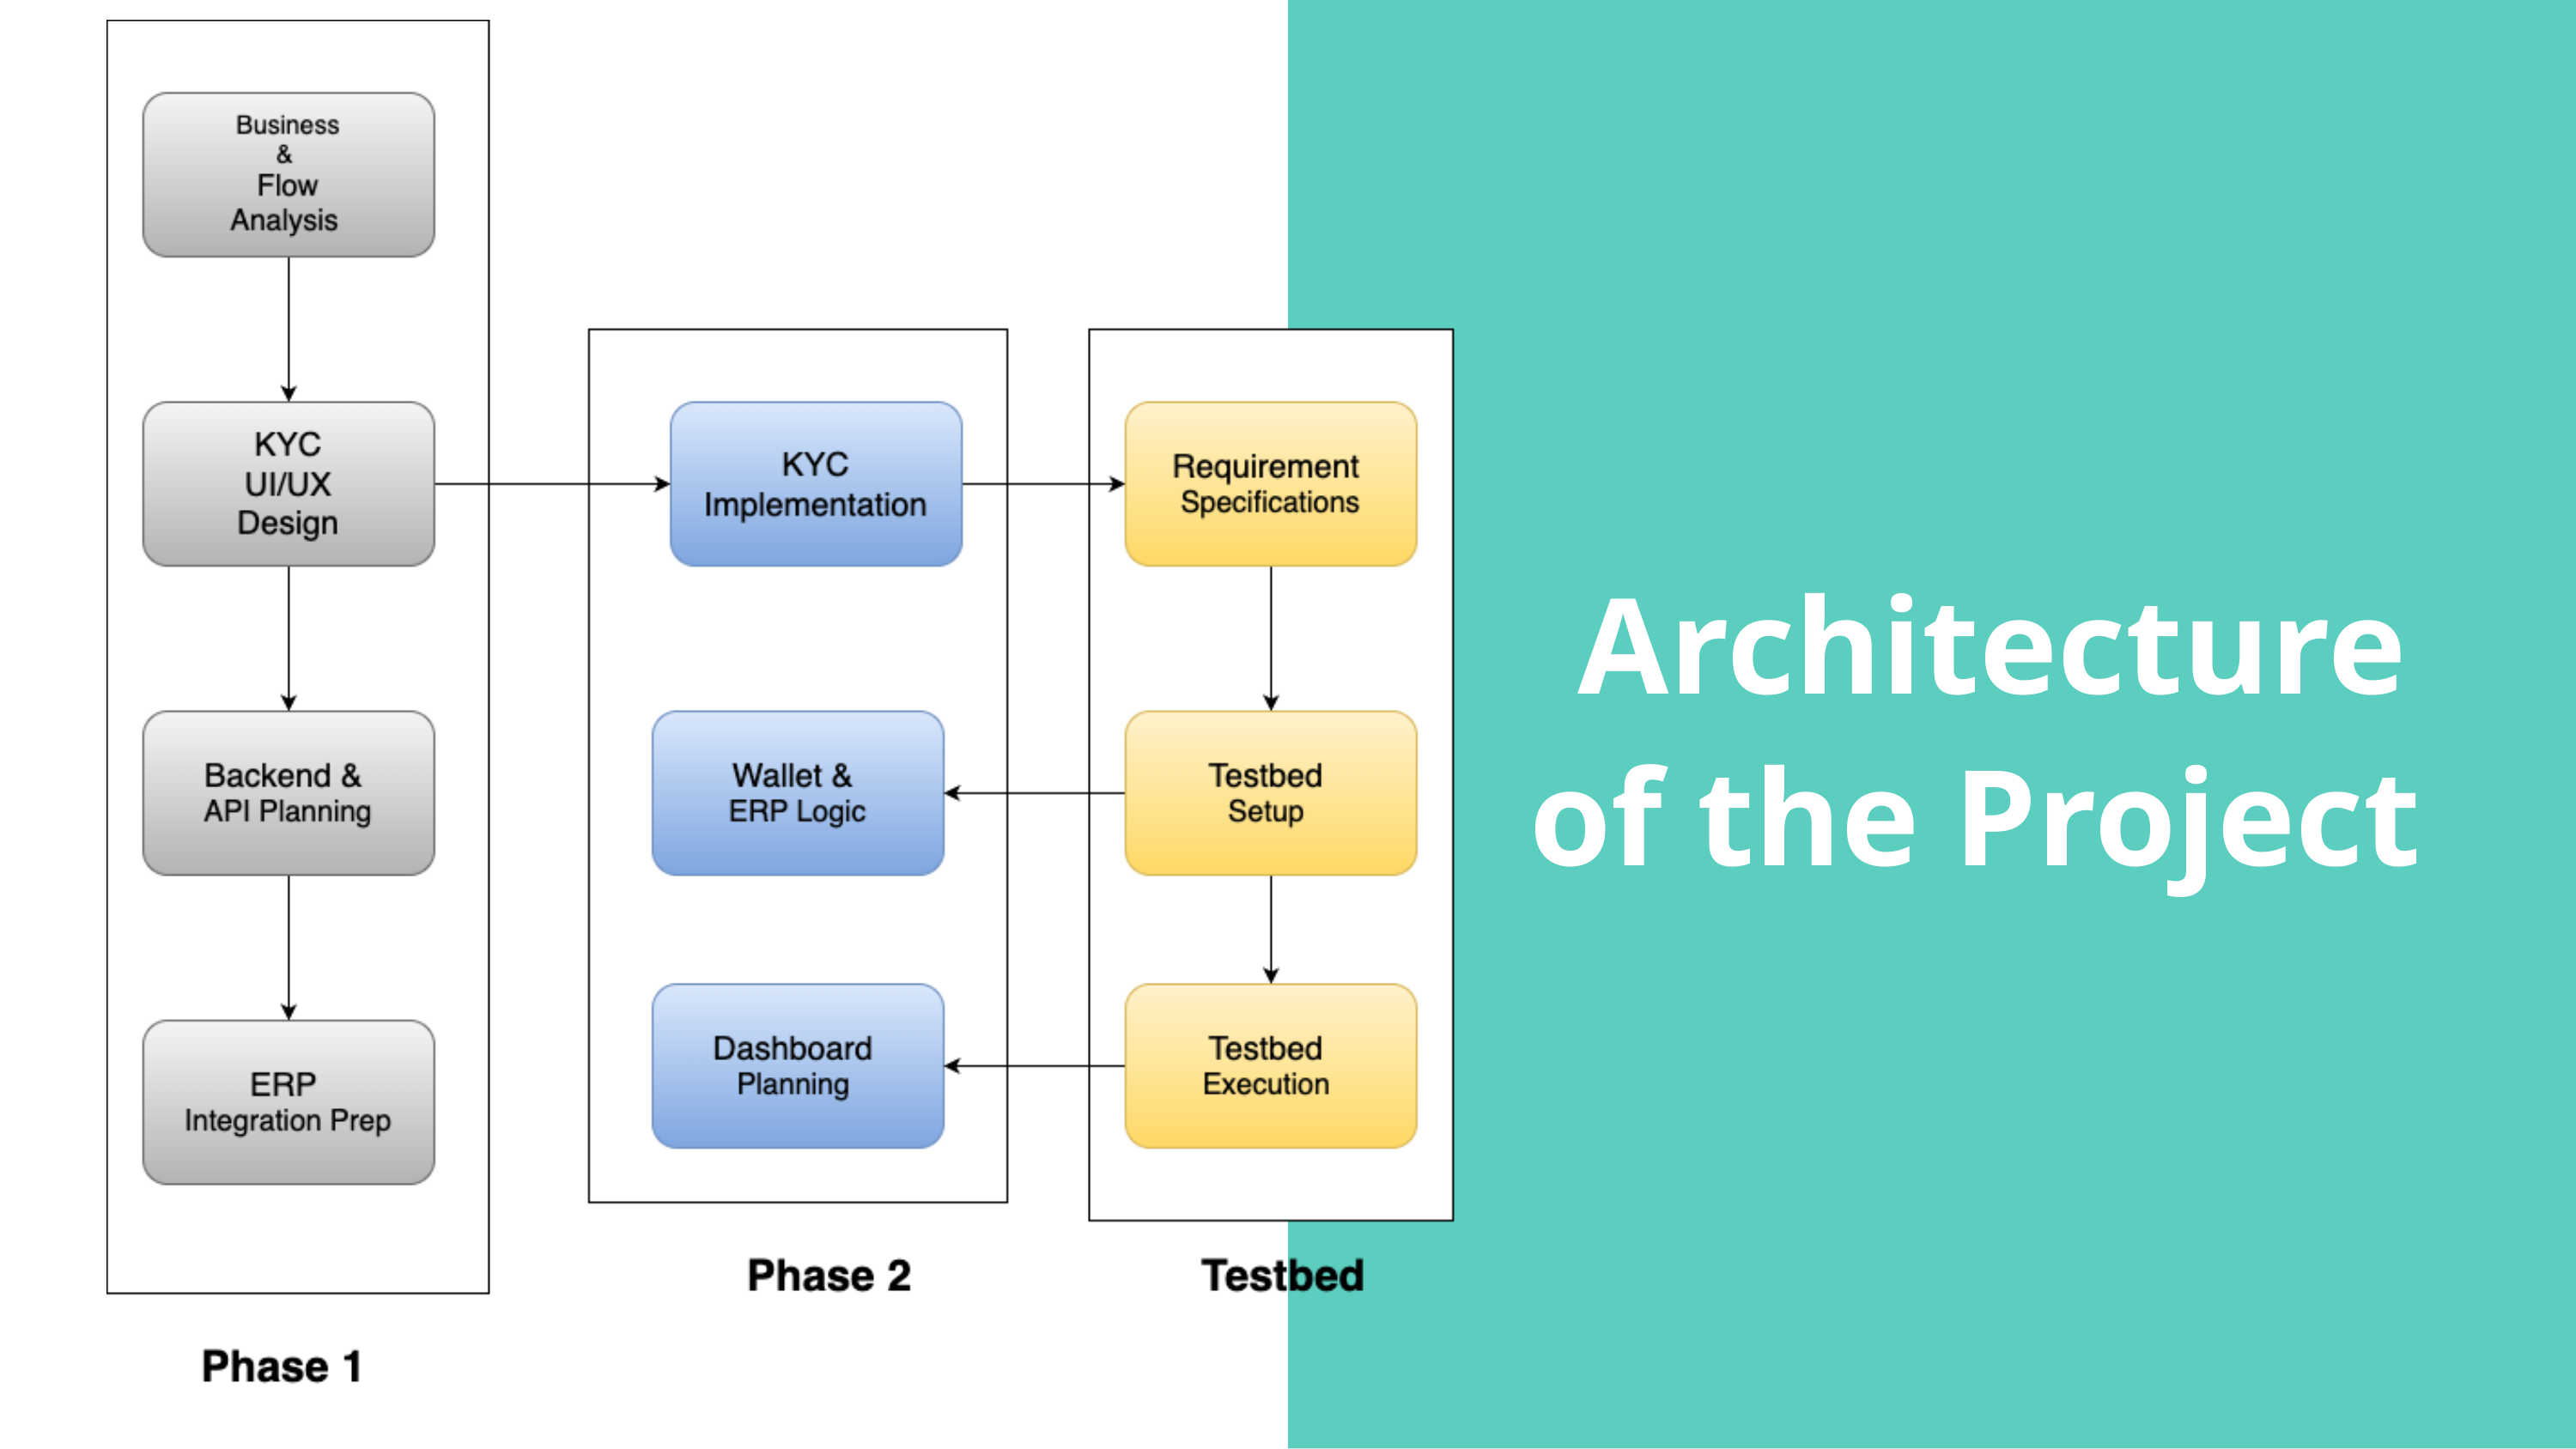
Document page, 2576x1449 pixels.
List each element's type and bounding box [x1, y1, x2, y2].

text_box [106, 20, 1283, 1428]
text_box [1287, 0, 2576, 1449]
